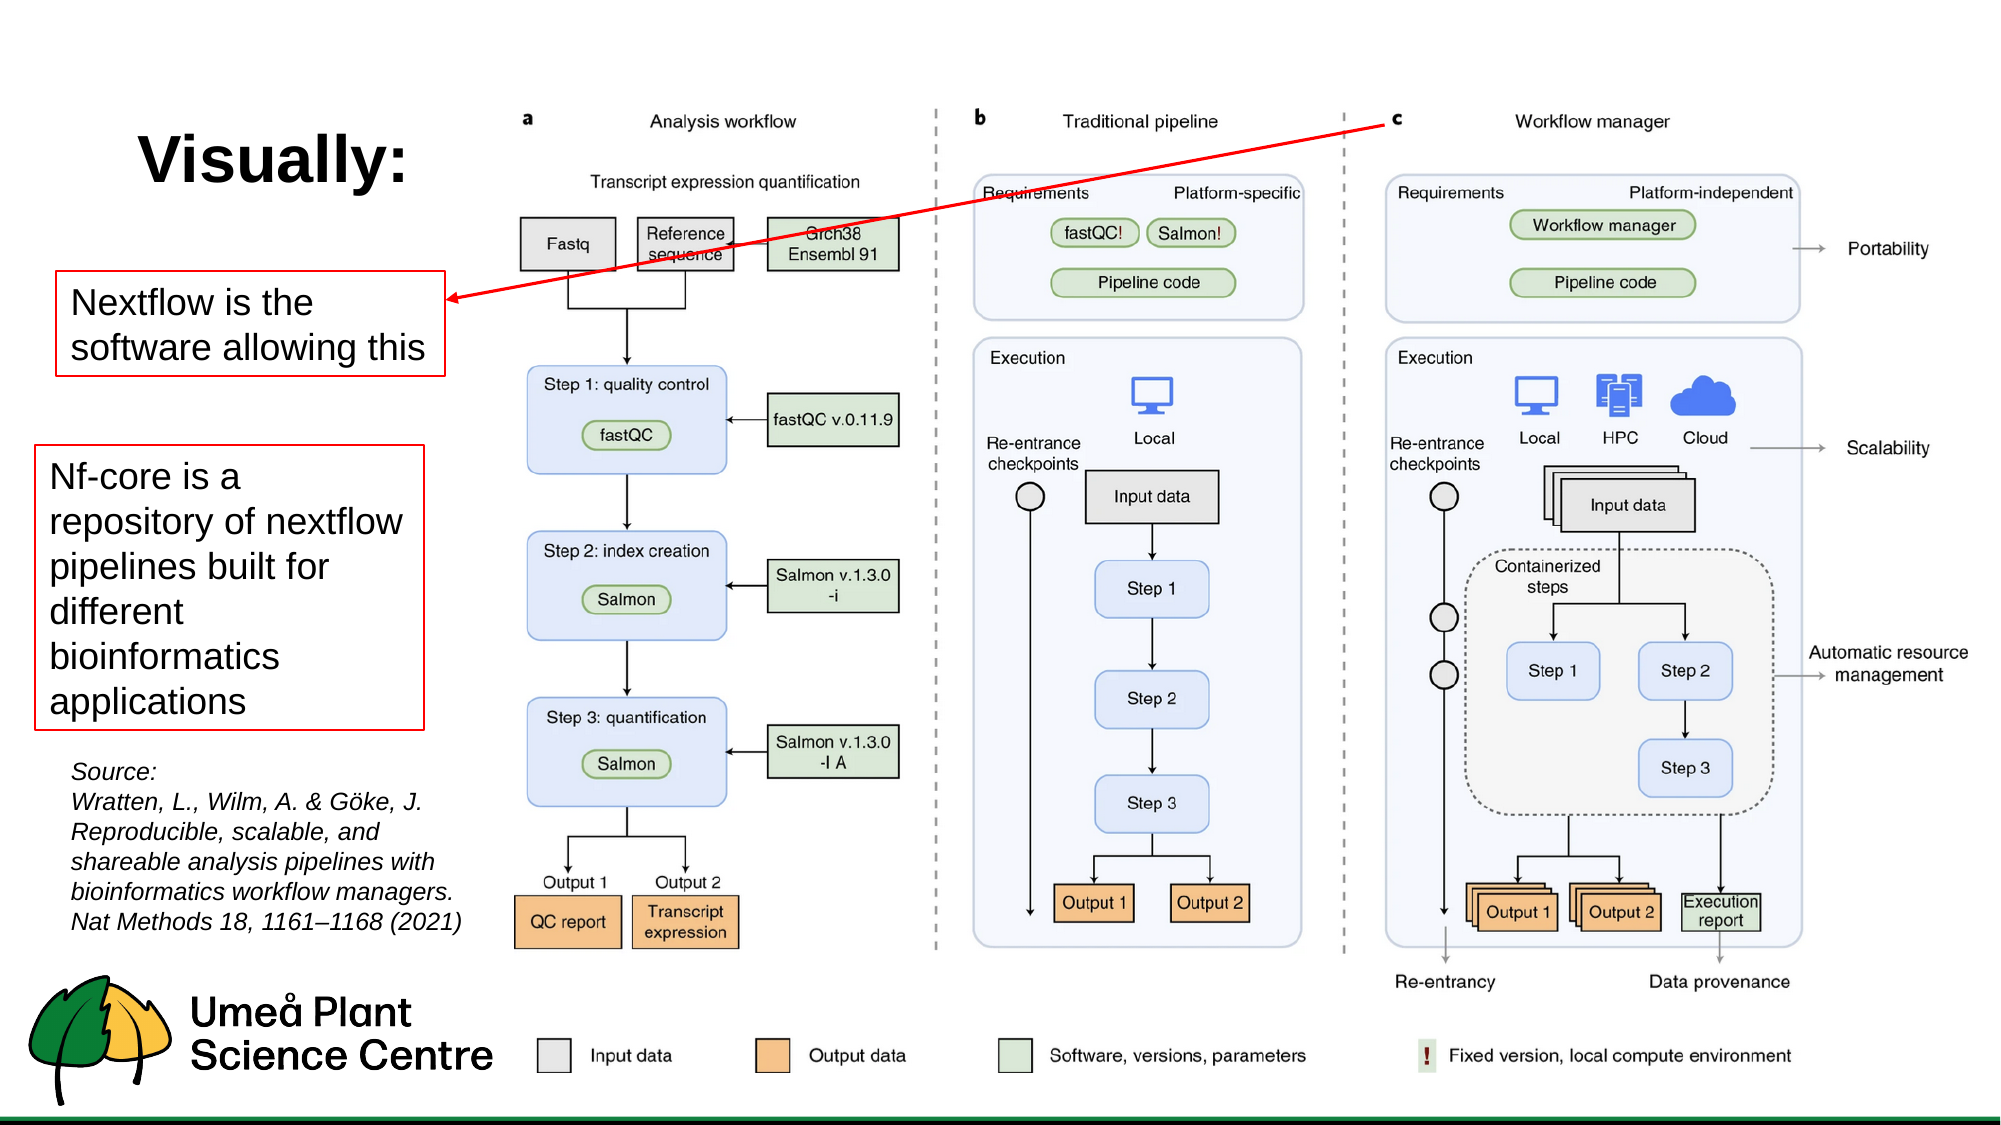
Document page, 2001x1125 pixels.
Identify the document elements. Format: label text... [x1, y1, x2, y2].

text_box Nextflow is the software allowing this [55, 270, 446, 376]
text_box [444, 124, 1386, 301]
text_box Source: Wratten, L., Wilm, A. & Göke, J. Reproducible, scalable, and shareable analysis pipelines with bioinformatics workflow managers. Nat Methods 18, 1161–1168 (2021) [55, 747, 510, 943]
picture [28, 975, 493, 1106]
text_box Nf-core is a repository of nextflow pipelines built for different bioinformatics applications [34, 444, 424, 730]
title Visually: [137, 59, 1863, 197]
picture [510, 102, 1980, 1075]
